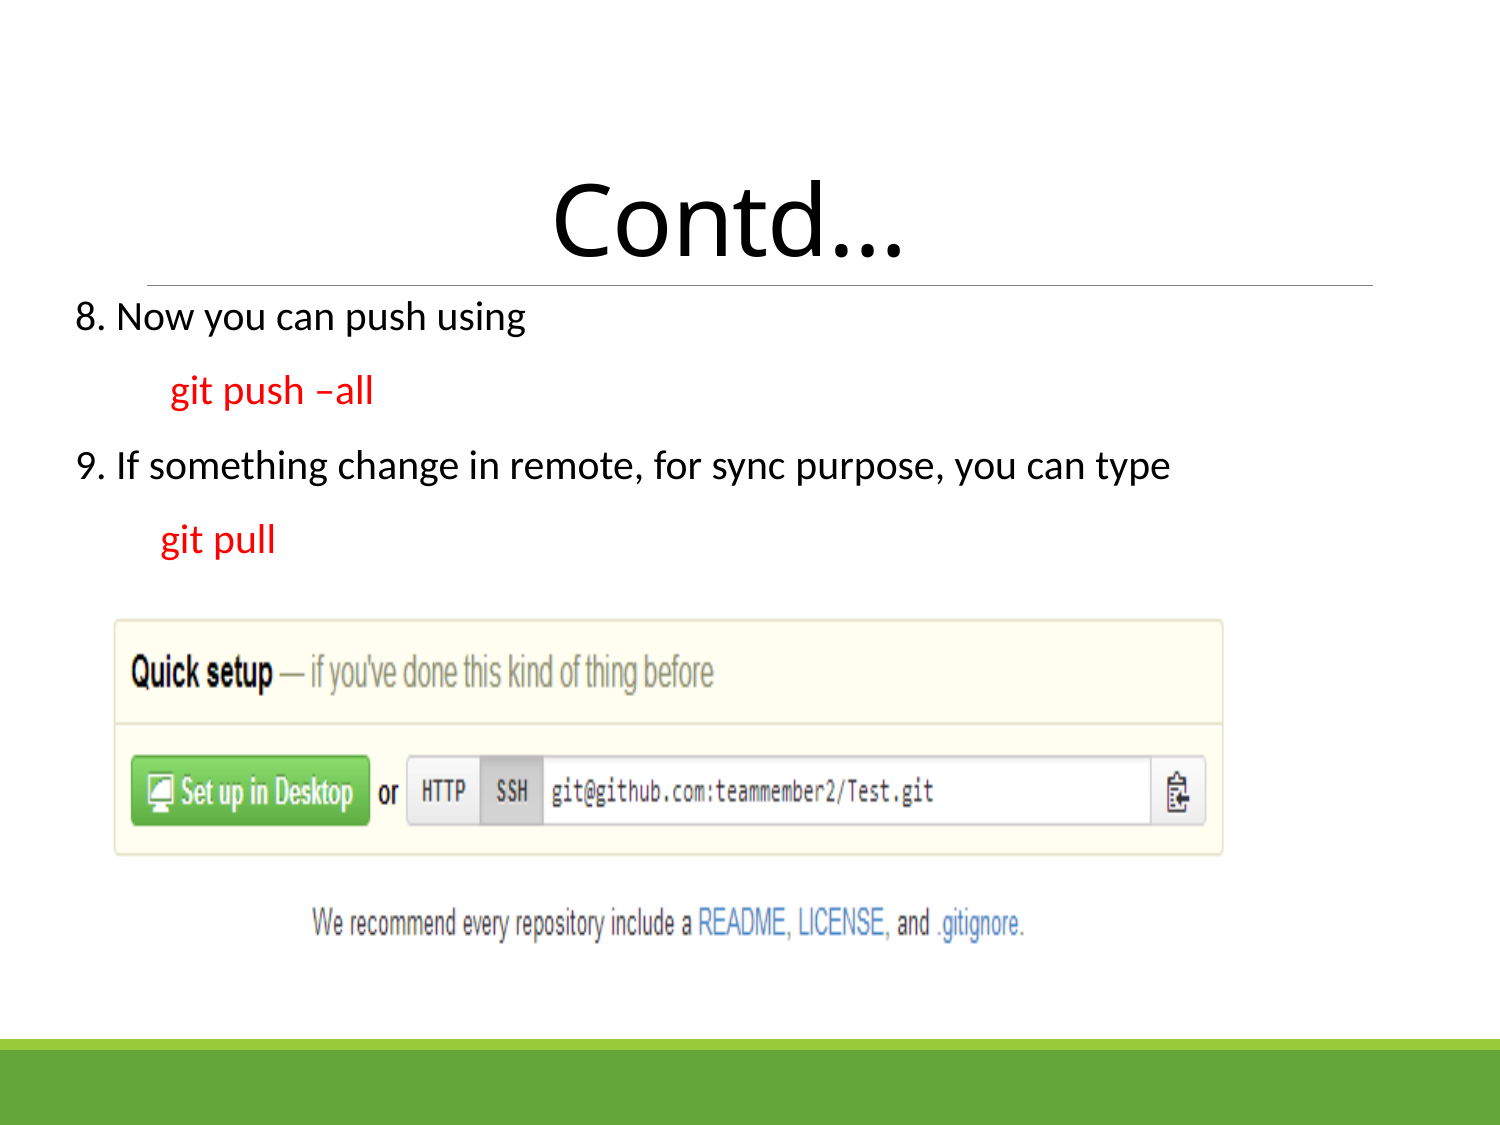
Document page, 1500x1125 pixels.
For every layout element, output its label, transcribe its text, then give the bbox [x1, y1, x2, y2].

title Contd… [85, 47, 1373, 285]
picture [74, 568, 1263, 982]
list 8. Now you can push using git push –all 9. If something change in remote, for sync purpose, you can type git pull [75, 287, 1425, 1005]
